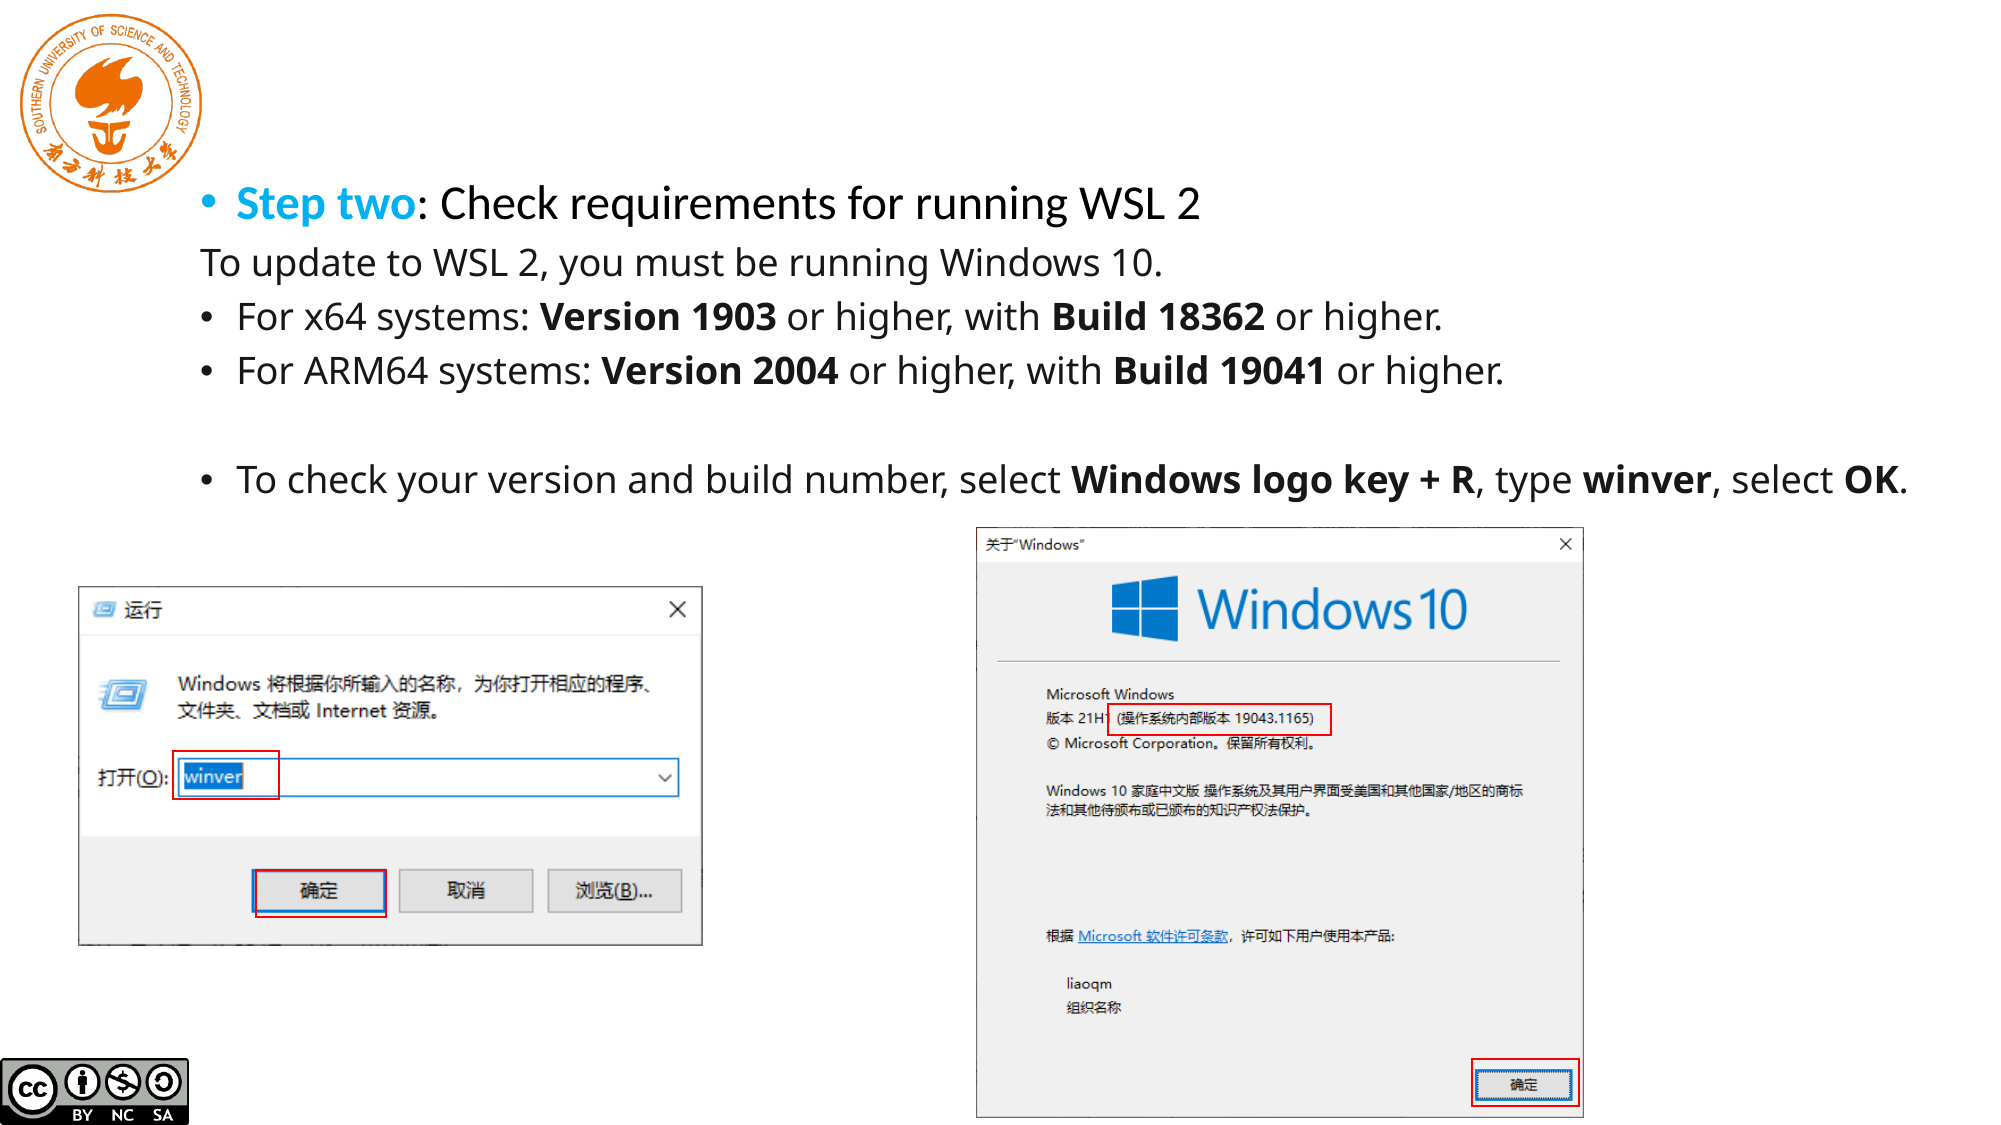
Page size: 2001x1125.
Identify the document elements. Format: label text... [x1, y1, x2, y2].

list Step two: Check requirements for running WSL 2 To update to WSL 2, you must be running Windows 10. For x64 systems: Version 1903 or higher, with Build 18362 or higher. For ARM64 systems: Version 2004 or higher, with Build 19041 or higher. To check your version and build number, select Windows logo key + R, type winver, select OK. [185, 170, 1947, 528]
picture [0, 1058, 189, 1125]
picture [976, 527, 1584, 1118]
picture [18, 11, 202, 194]
picture [78, 586, 703, 946]
